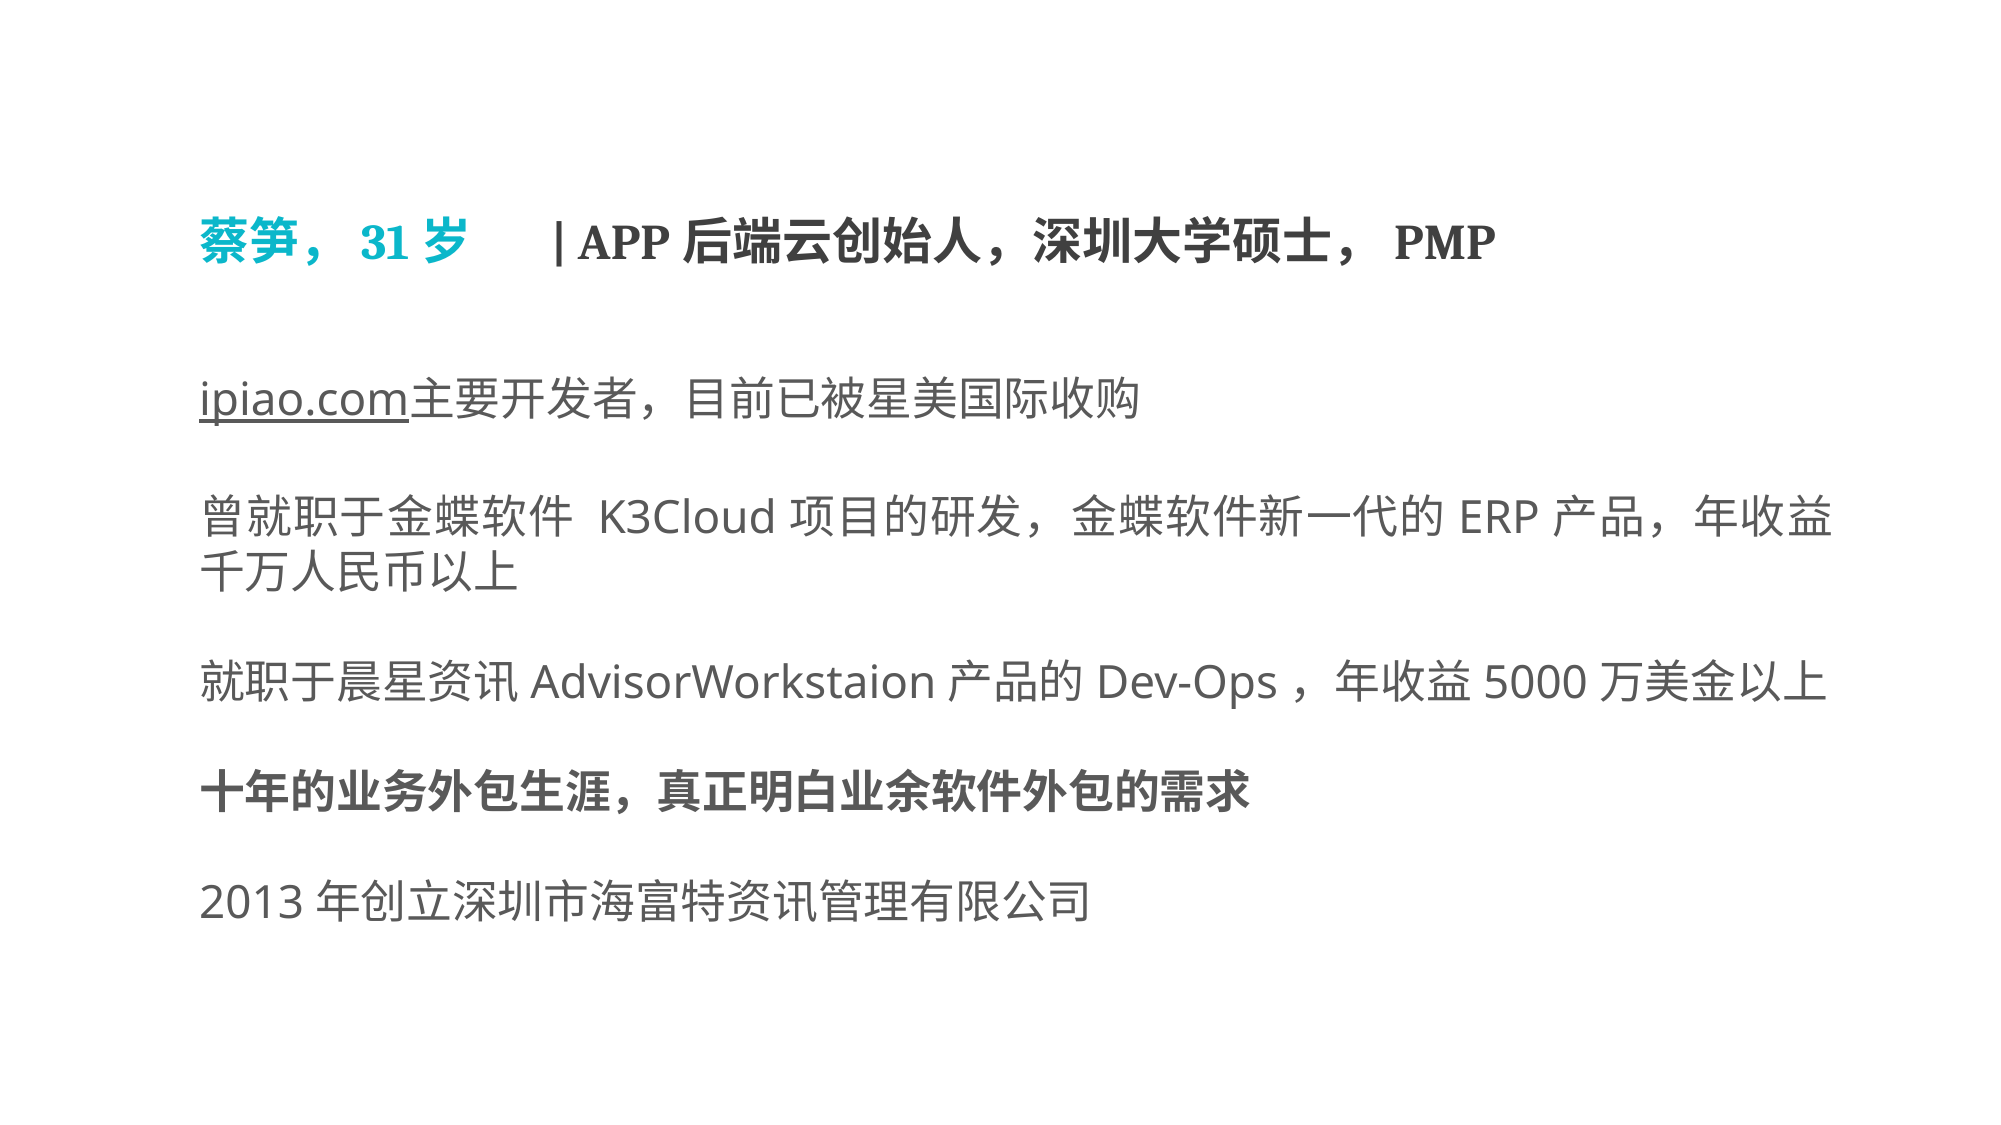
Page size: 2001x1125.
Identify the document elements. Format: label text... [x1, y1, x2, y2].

text_box 蔡笋，31岁 | APP后端云创始人，深圳大学硕士，PMP [199, 209, 1630, 270]
text_box ipiao.com主要开发者，目前已被星美国际收购 曾就职于金蝶软件 K3Cloud项目的研发，金蝶软件新一代的ERP产品，年收益千万人民币以上 就职于晨星资讯AdvisorWorkstaion产品的Dev-Ops，年收益5000万美金以上 十年的业务外包生涯，真正明白业余软件外包的需求 2013年创立深圳市海富特资讯管理有限公司 [199, 370, 1833, 963]
